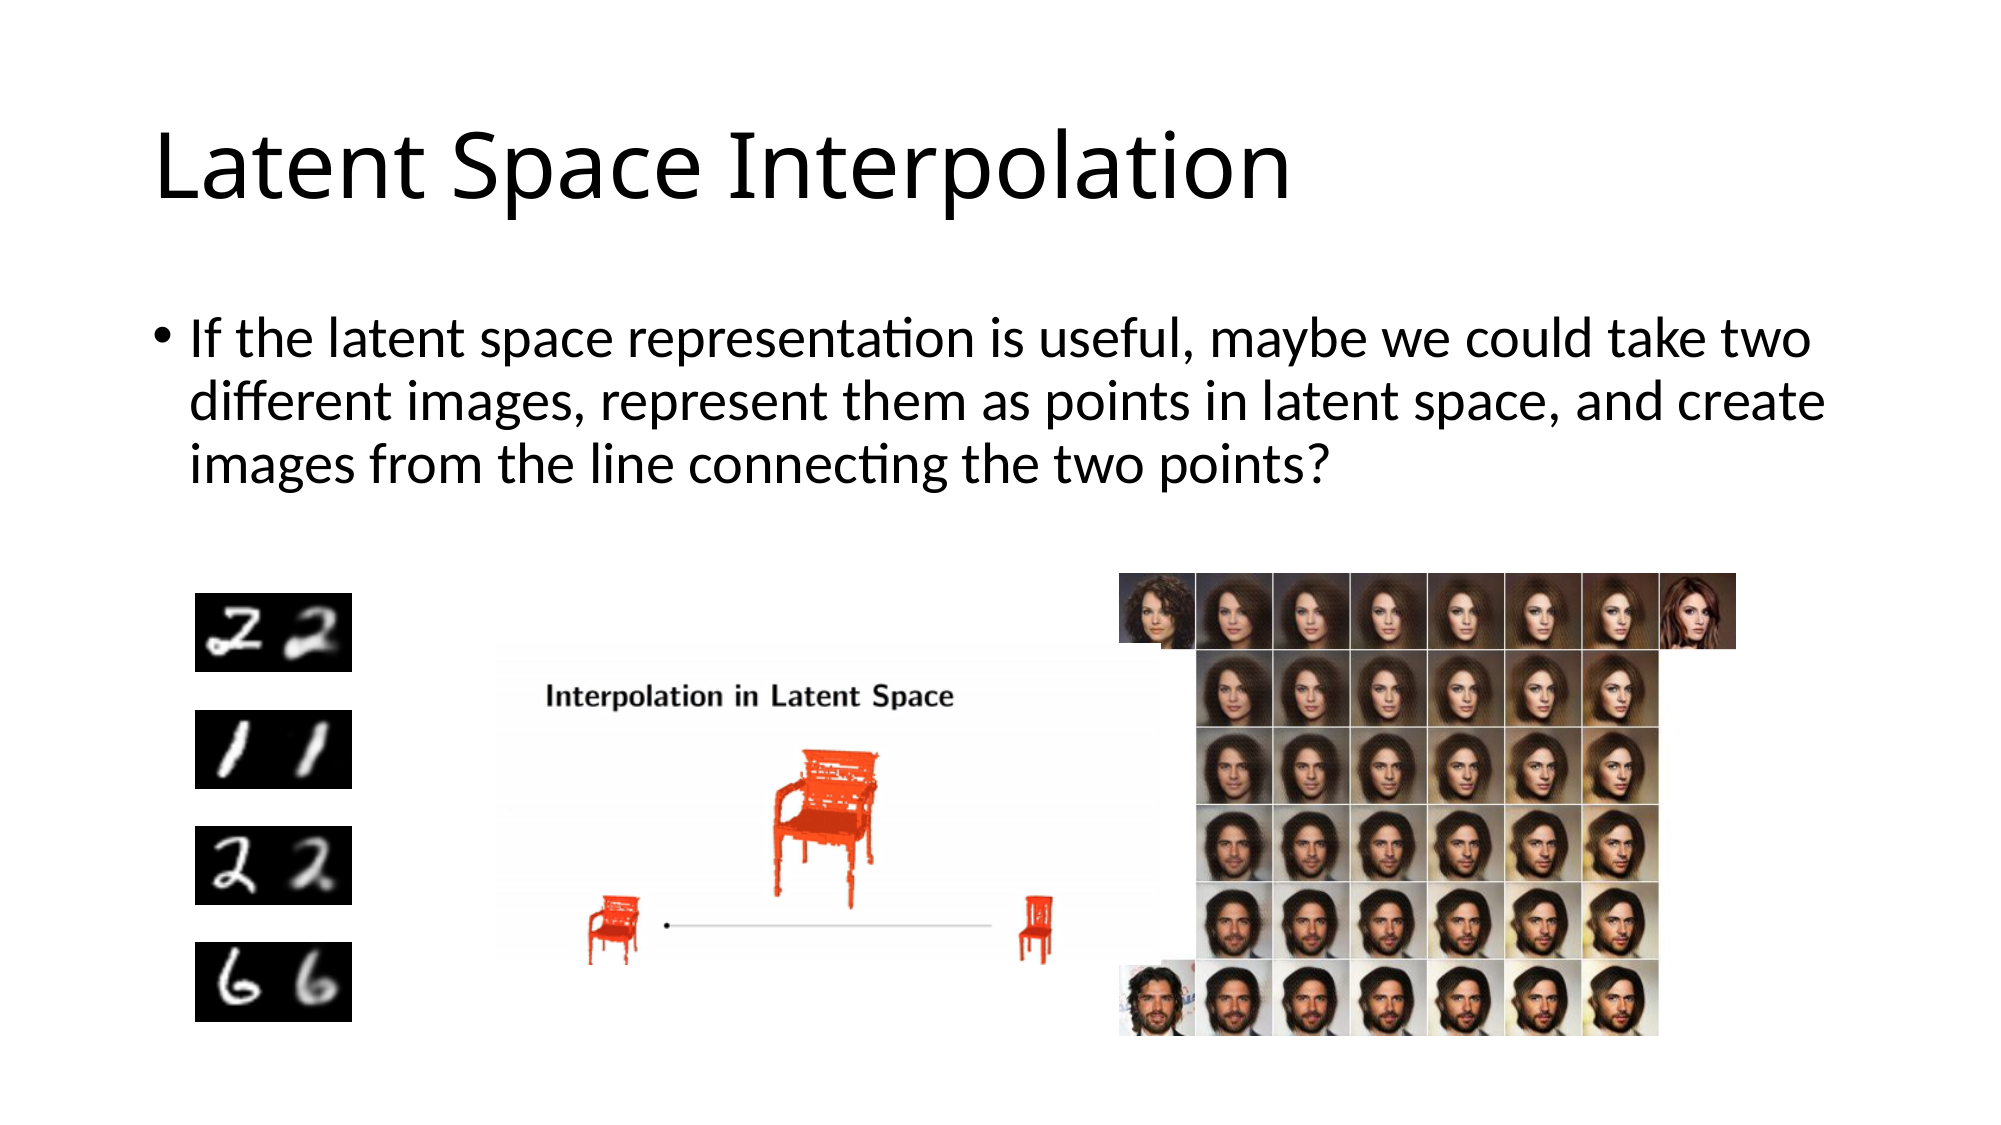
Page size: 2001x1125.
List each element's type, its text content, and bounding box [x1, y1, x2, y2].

list If the latent space representation is useful, maybe we could take two different images, represent them as points in latent space, and create images from the line connecting the two points? [137, 299, 1863, 1014]
picture [195, 826, 352, 905]
picture [195, 593, 352, 672]
picture [195, 710, 352, 789]
title Latent Space Interpolation [137, 59, 1863, 278]
picture [495, 573, 1736, 1036]
picture [195, 942, 352, 1022]
